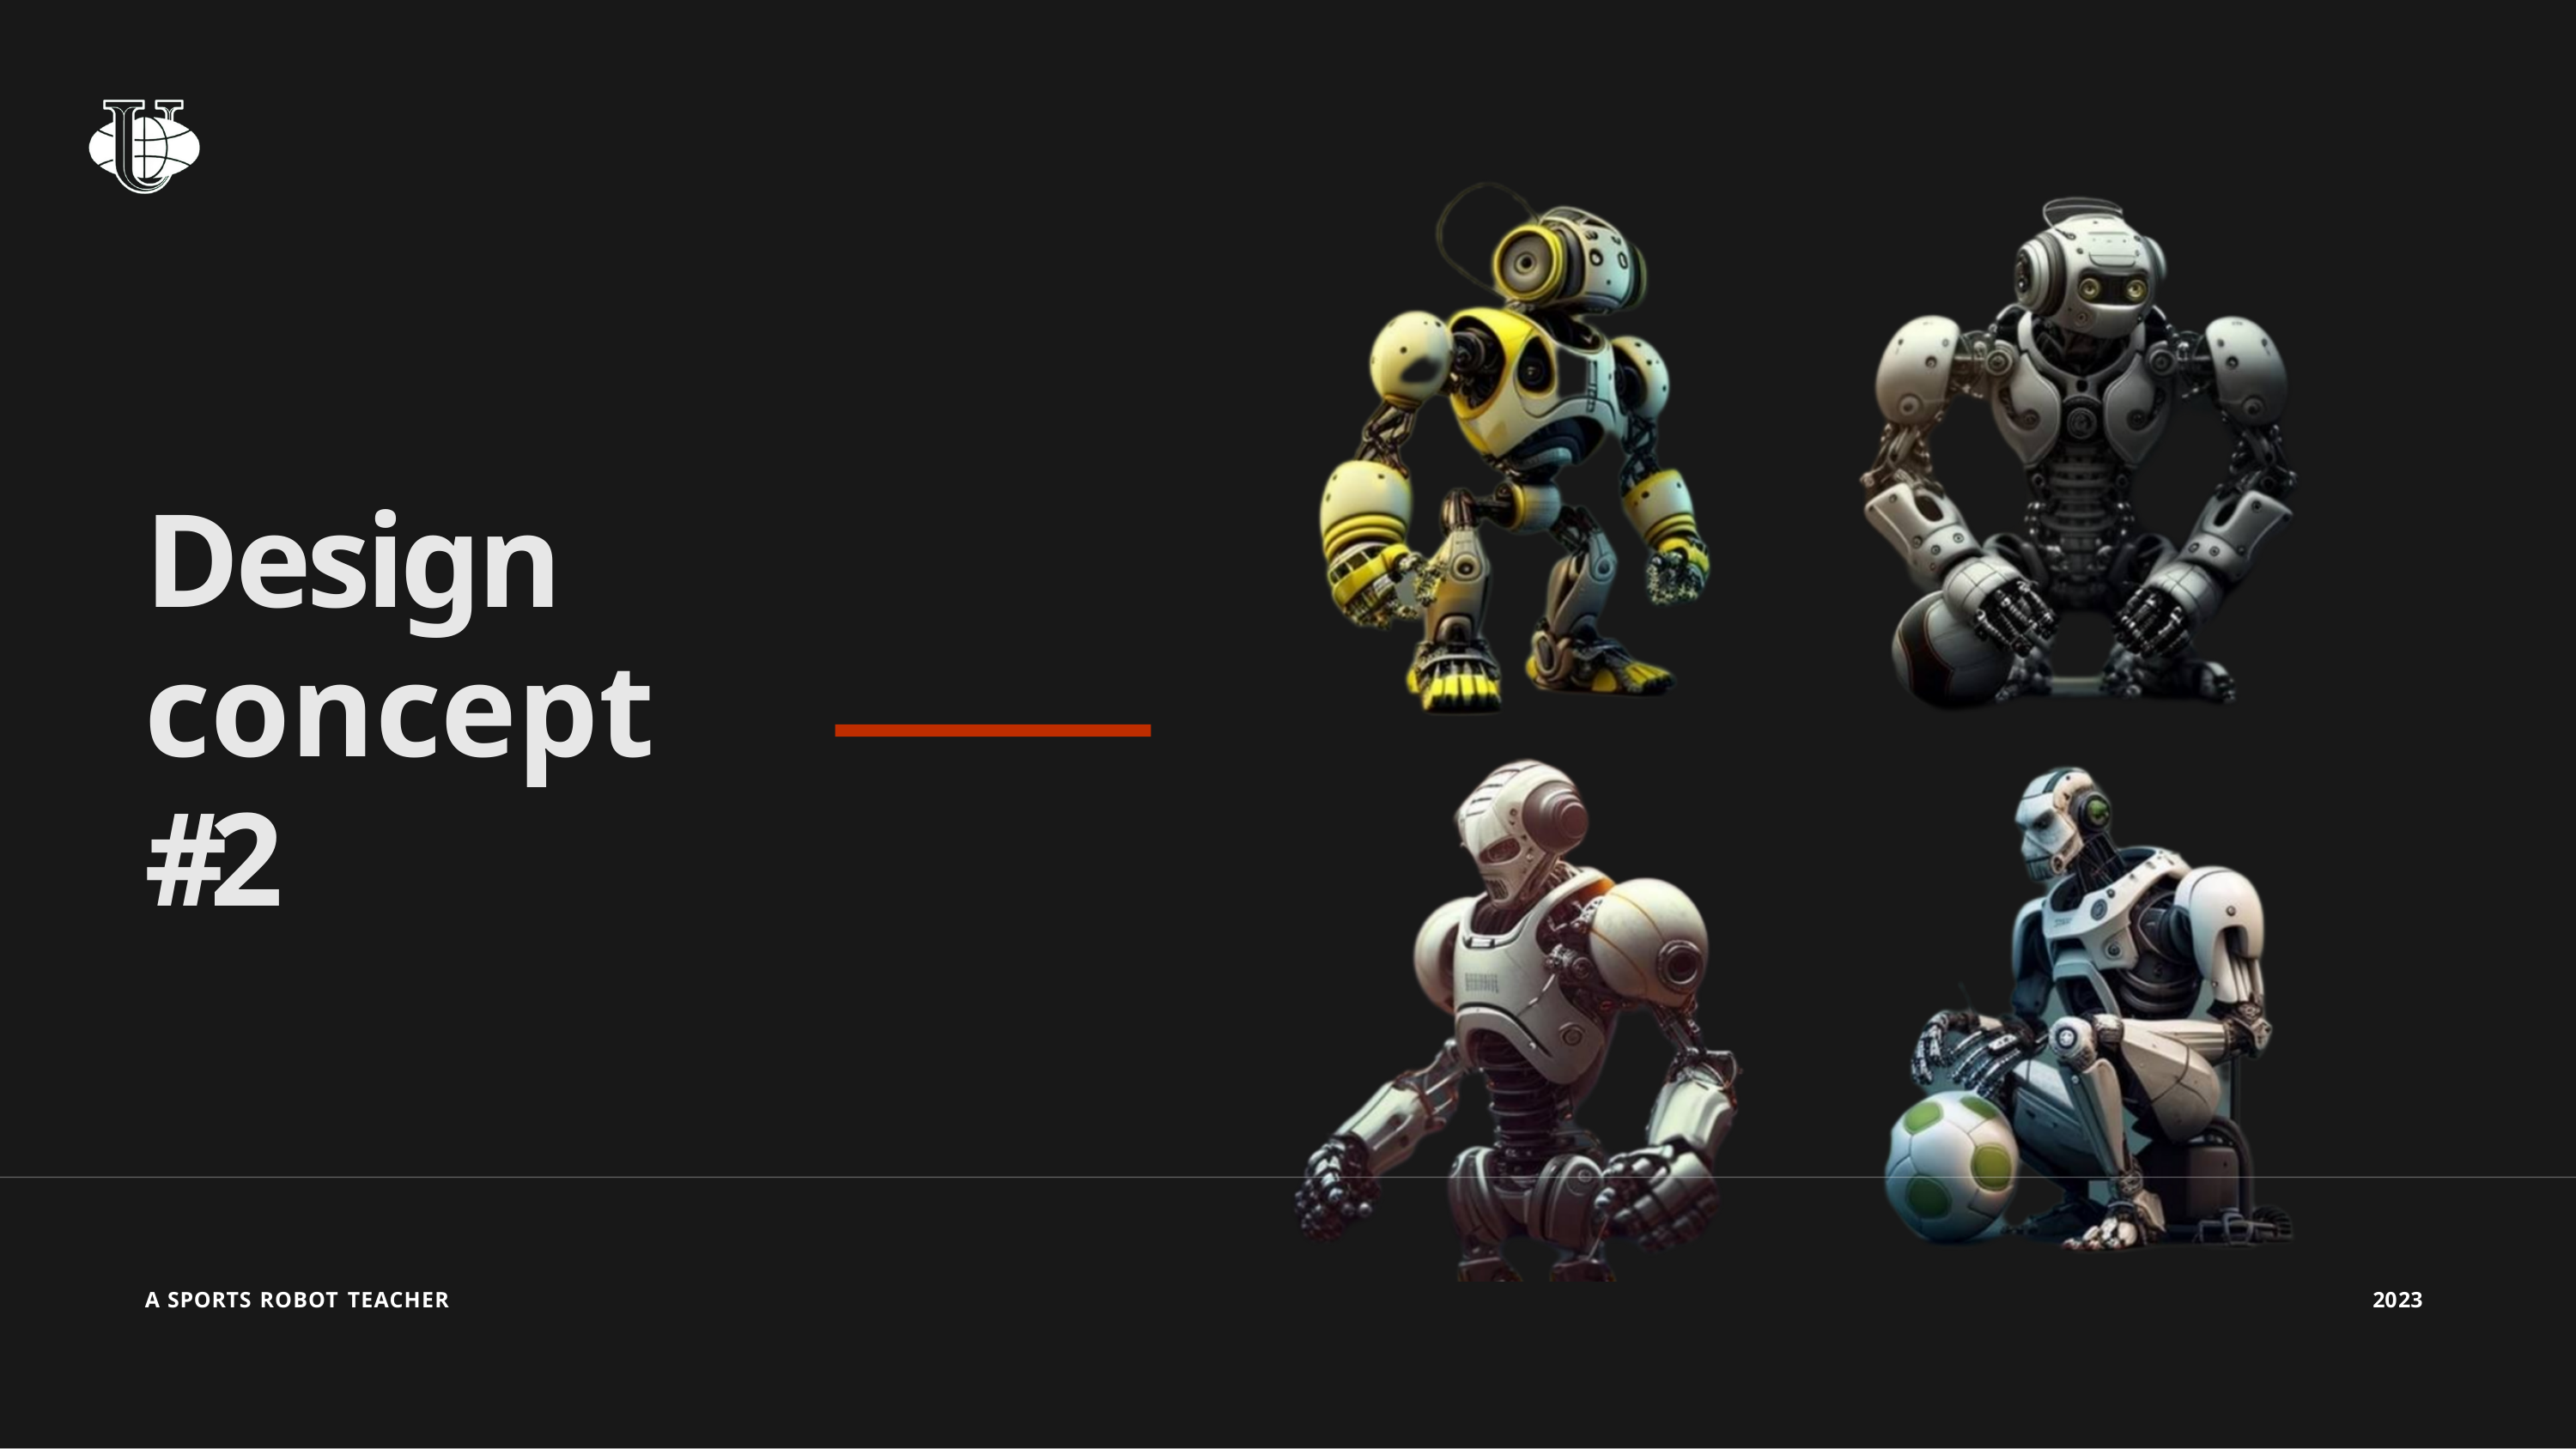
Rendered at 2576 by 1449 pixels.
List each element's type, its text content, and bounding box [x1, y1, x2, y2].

text_box A SPORTS ROBOT TEACHER [143, 1291, 502, 1313]
text_box 2023 [2371, 1291, 2433, 1313]
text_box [0, 0, 2576, 1282]
